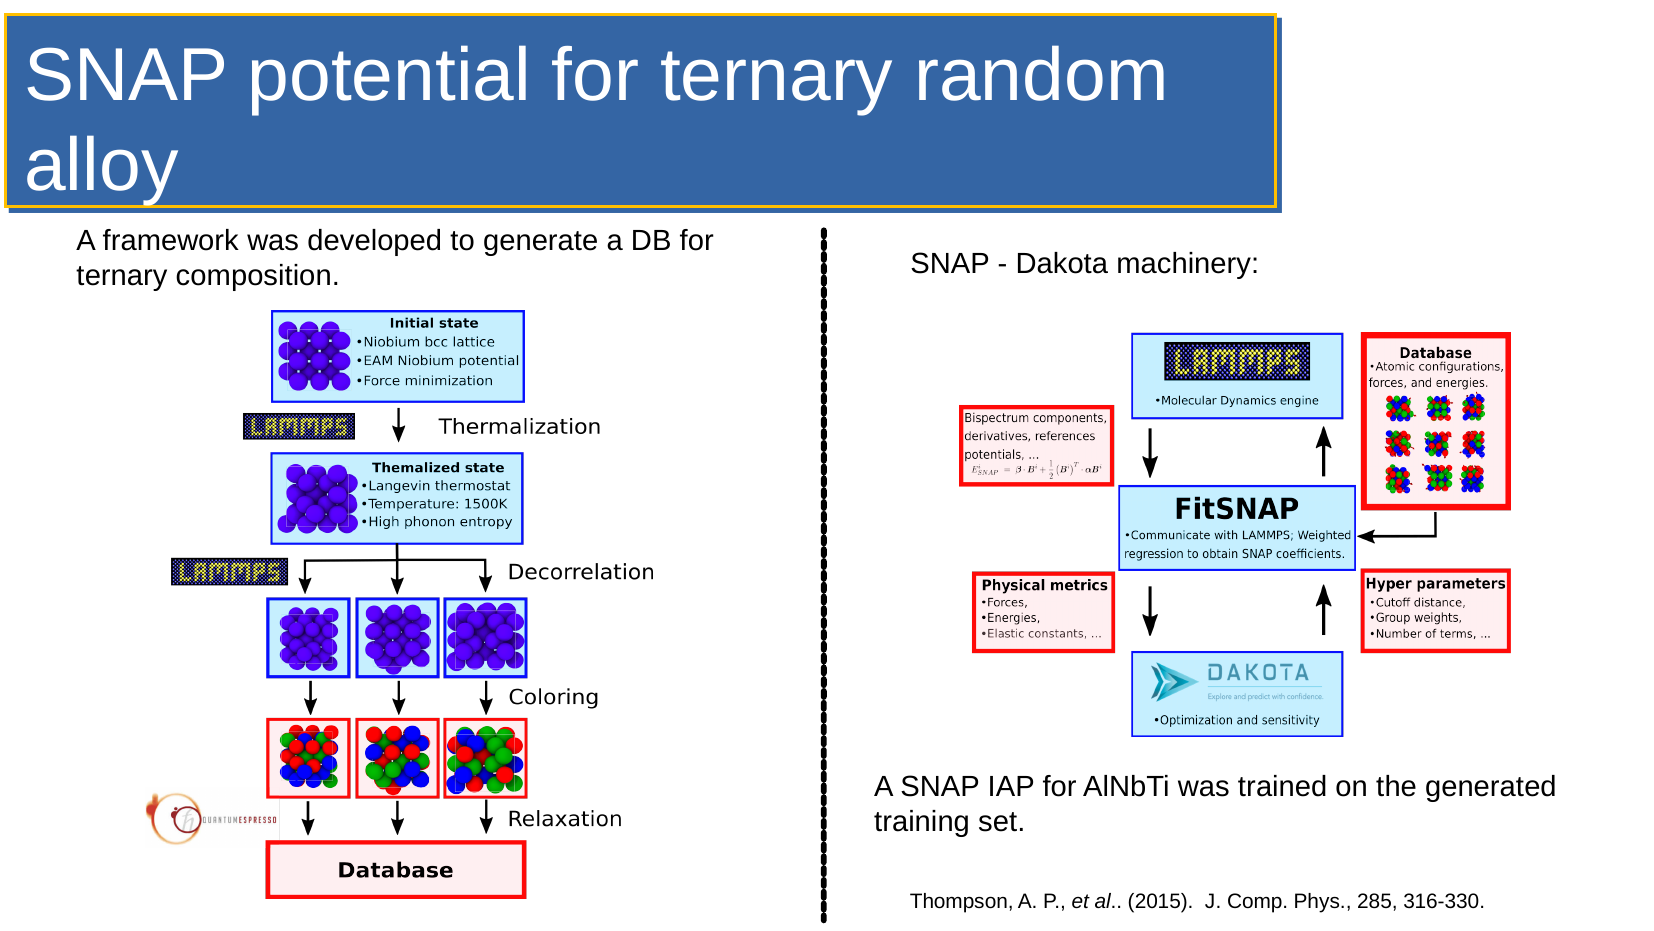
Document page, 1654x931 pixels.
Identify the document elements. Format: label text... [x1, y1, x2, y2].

picture [959, 332, 1511, 737]
text_box A SNAP IAP for AlNbTi was trained on the generated training set. [823, 760, 1642, 815]
picture [145, 310, 653, 899]
text_box Thompson, A. P., et al.. (2015). J. Comp. Phys., 285, 316-330. [836, 879, 1559, 918]
text_box SNAP - Dakota machinery: [860, 237, 1611, 285]
text_box SNAP potential for ternary random alloy [24, 41, 1249, 190]
text_box A framework was developed to generate a DB for ternary composition. [26, 213, 741, 294]
